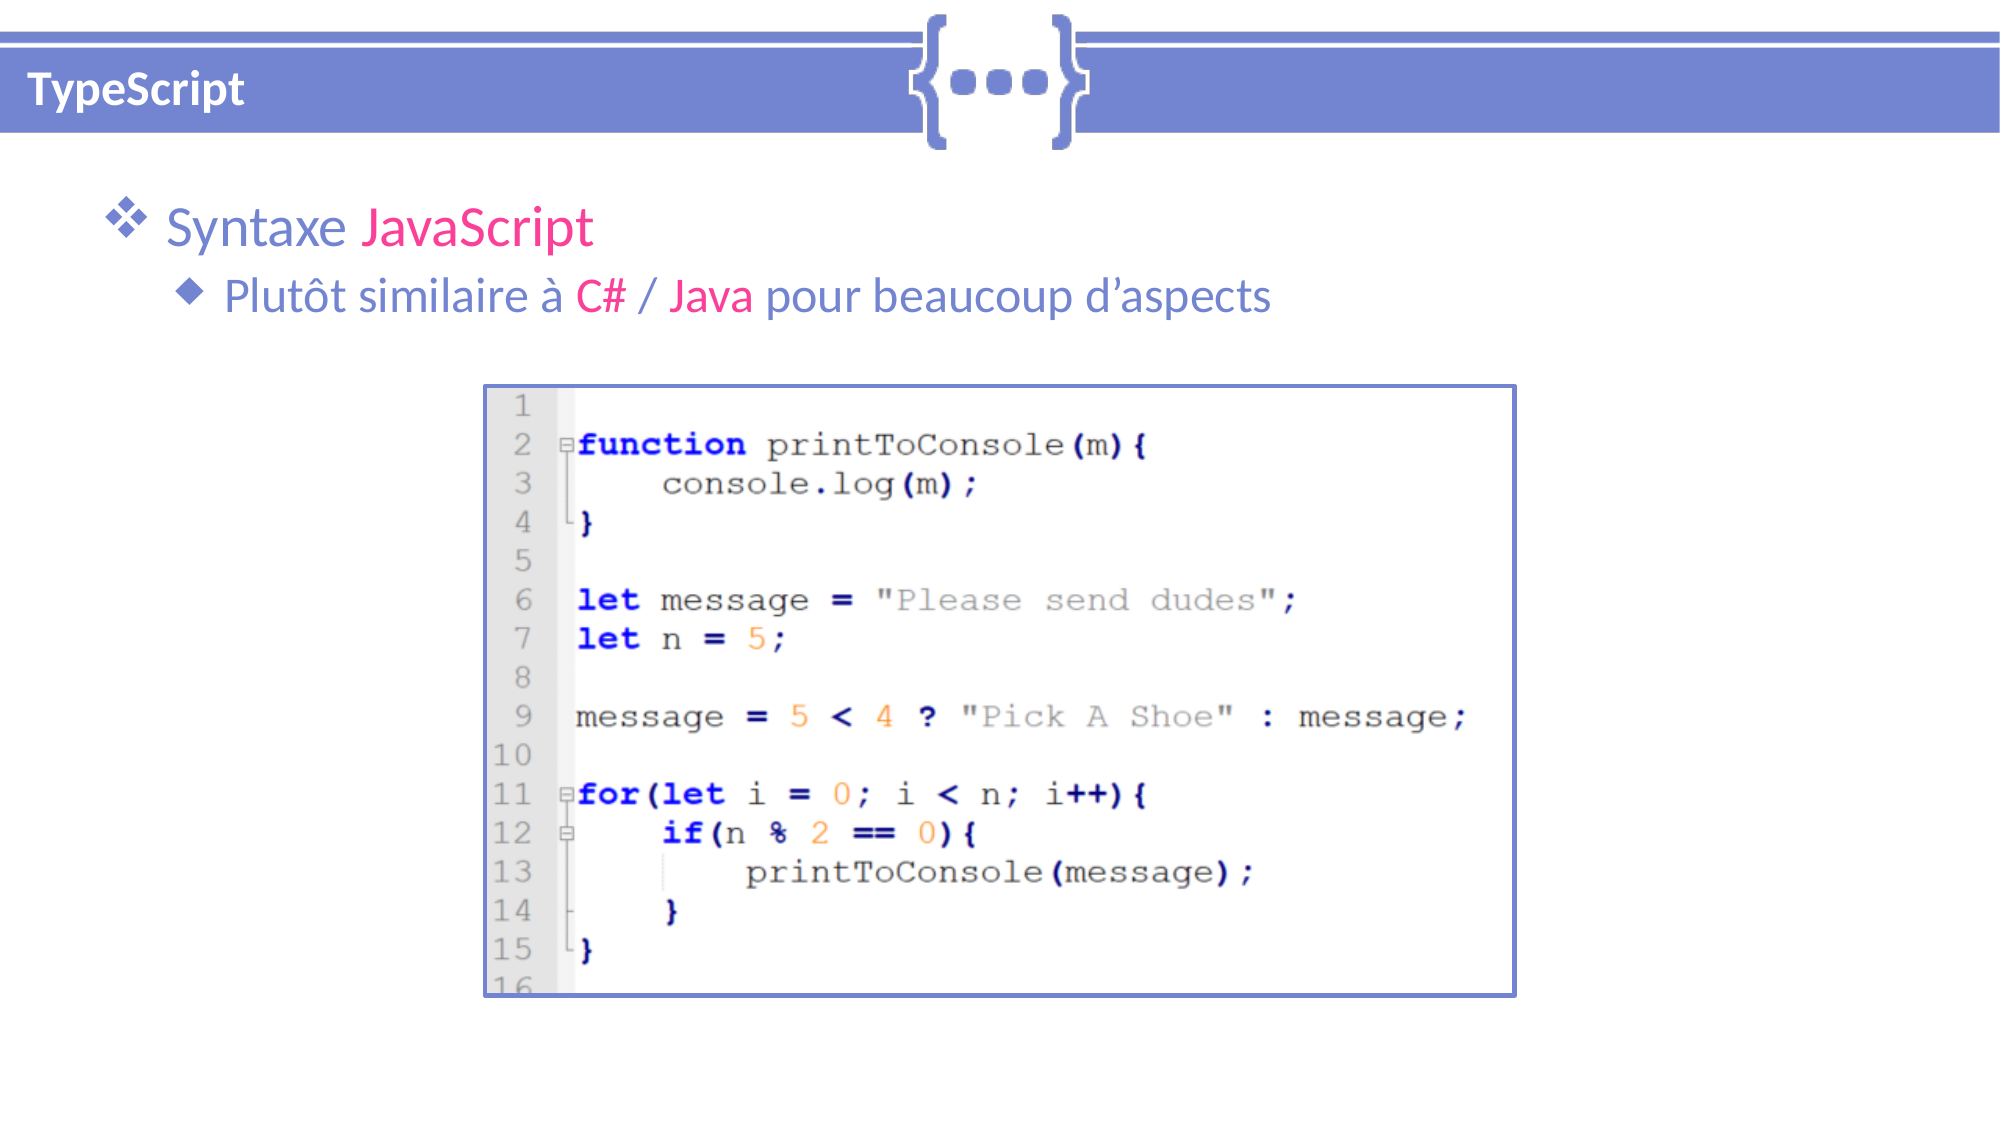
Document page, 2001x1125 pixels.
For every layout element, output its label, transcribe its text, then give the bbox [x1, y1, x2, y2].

title TypeScript [12, 58, 913, 120]
picture [0, 4, 2000, 161]
list Syntaxe JavaScript Plutôt similaire à C# / Java pour beaucoup d’aspects [85, 188, 1910, 1014]
picture [487, 388, 1513, 994]
